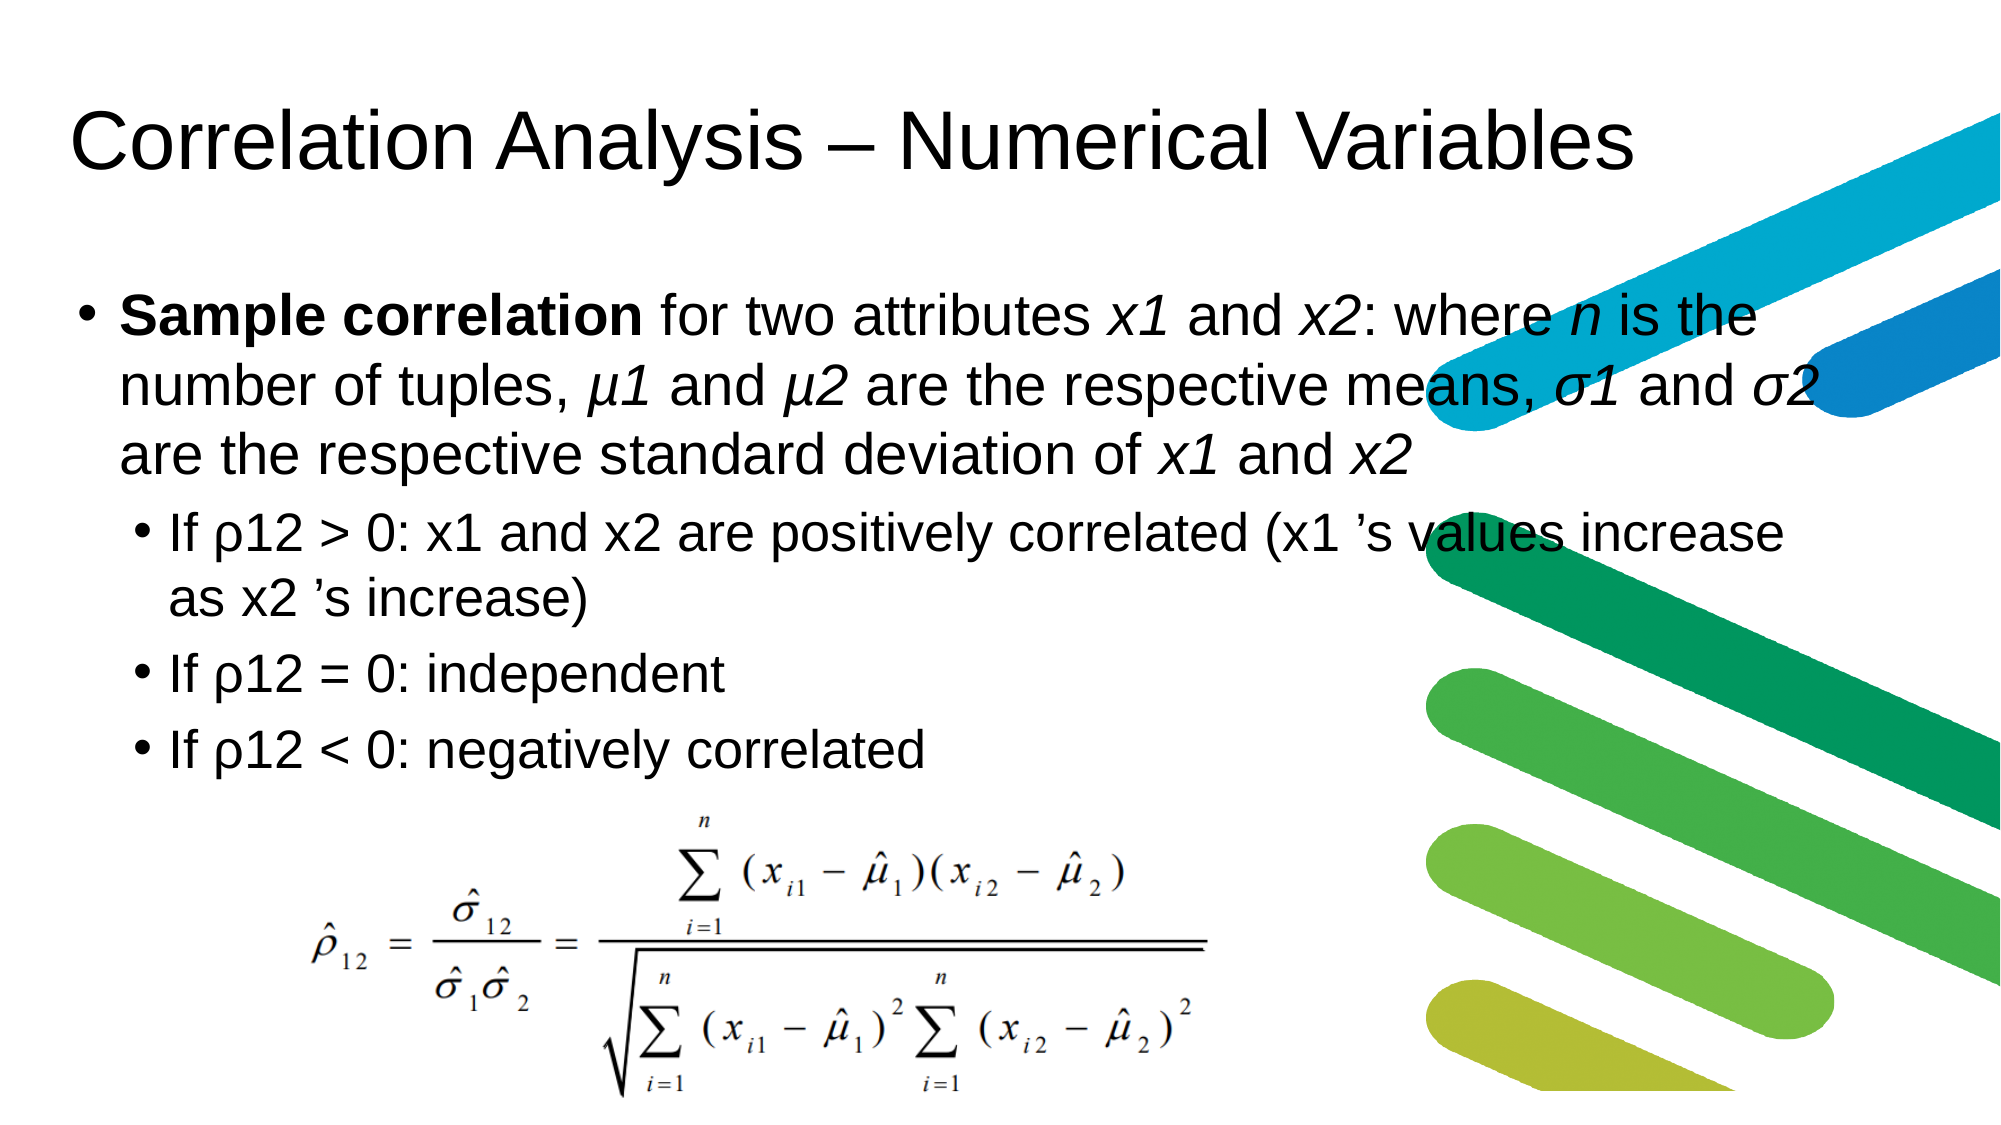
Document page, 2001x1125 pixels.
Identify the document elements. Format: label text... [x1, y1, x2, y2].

picture [1426, 0, 2001, 330]
picture [255, 782, 1264, 1125]
picture [1863, 356, 2001, 1091]
list Sample correlation for two attributes x1 and x2: where n is the number of tuples, µ1 and µ2 are the respective means, σ1 and σ2 are the respective standard deviation of x1 and x2 If ρ12 > 0: x1 and x2 are positively correlated (x1 ’s values increase as x2 ’s increase) If ρ12 = 0: independent If ρ12 < 0: negatively correlated [62, 269, 1863, 1113]
title Correlation Analysis – Numerical Variables [55, 42, 1855, 231]
